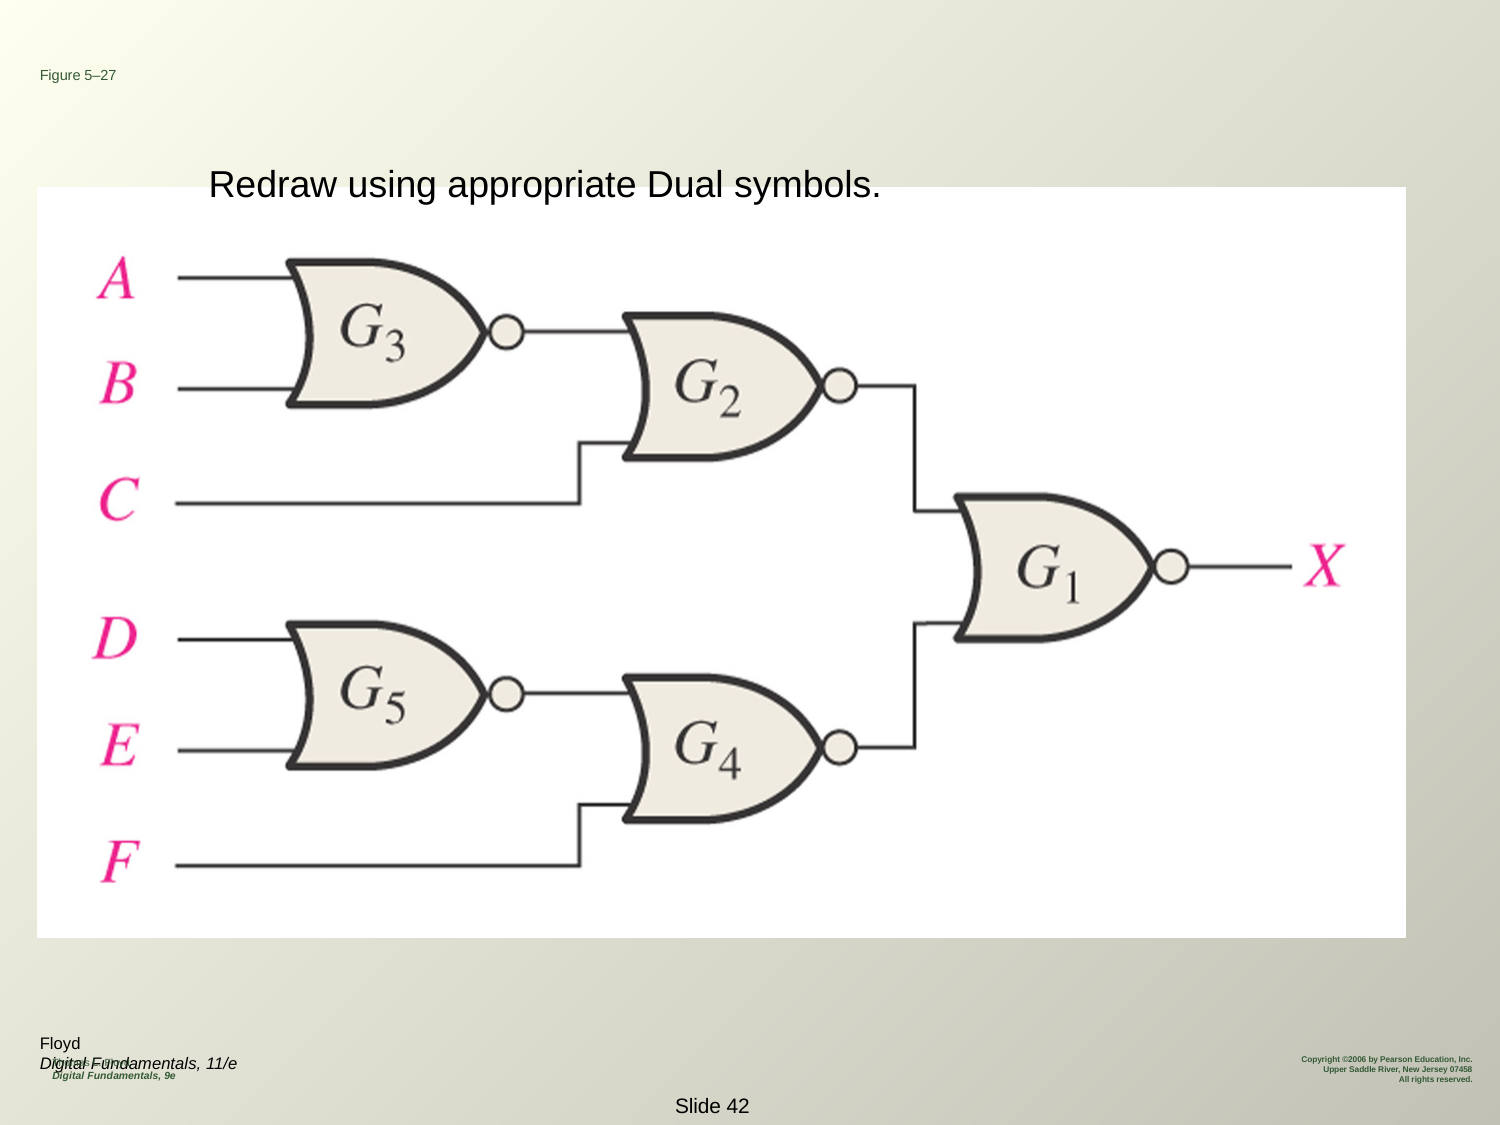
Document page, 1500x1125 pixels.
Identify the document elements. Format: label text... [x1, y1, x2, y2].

text_box Copyright ©2006 by Pearson Education, Inc. Upper Saddle River, New Jersey 07458 All rights reserved. [1112, 1024, 1488, 1113]
title Figure 5–27 [24, 37, 1463, 113]
text_box Redraw using appropriate Dual symbols. [193, 152, 1290, 187]
text_box Thomas L. Floyd Digital Fundamentals, 9e [37, 1024, 688, 1113]
picture [37, 187, 1406, 938]
